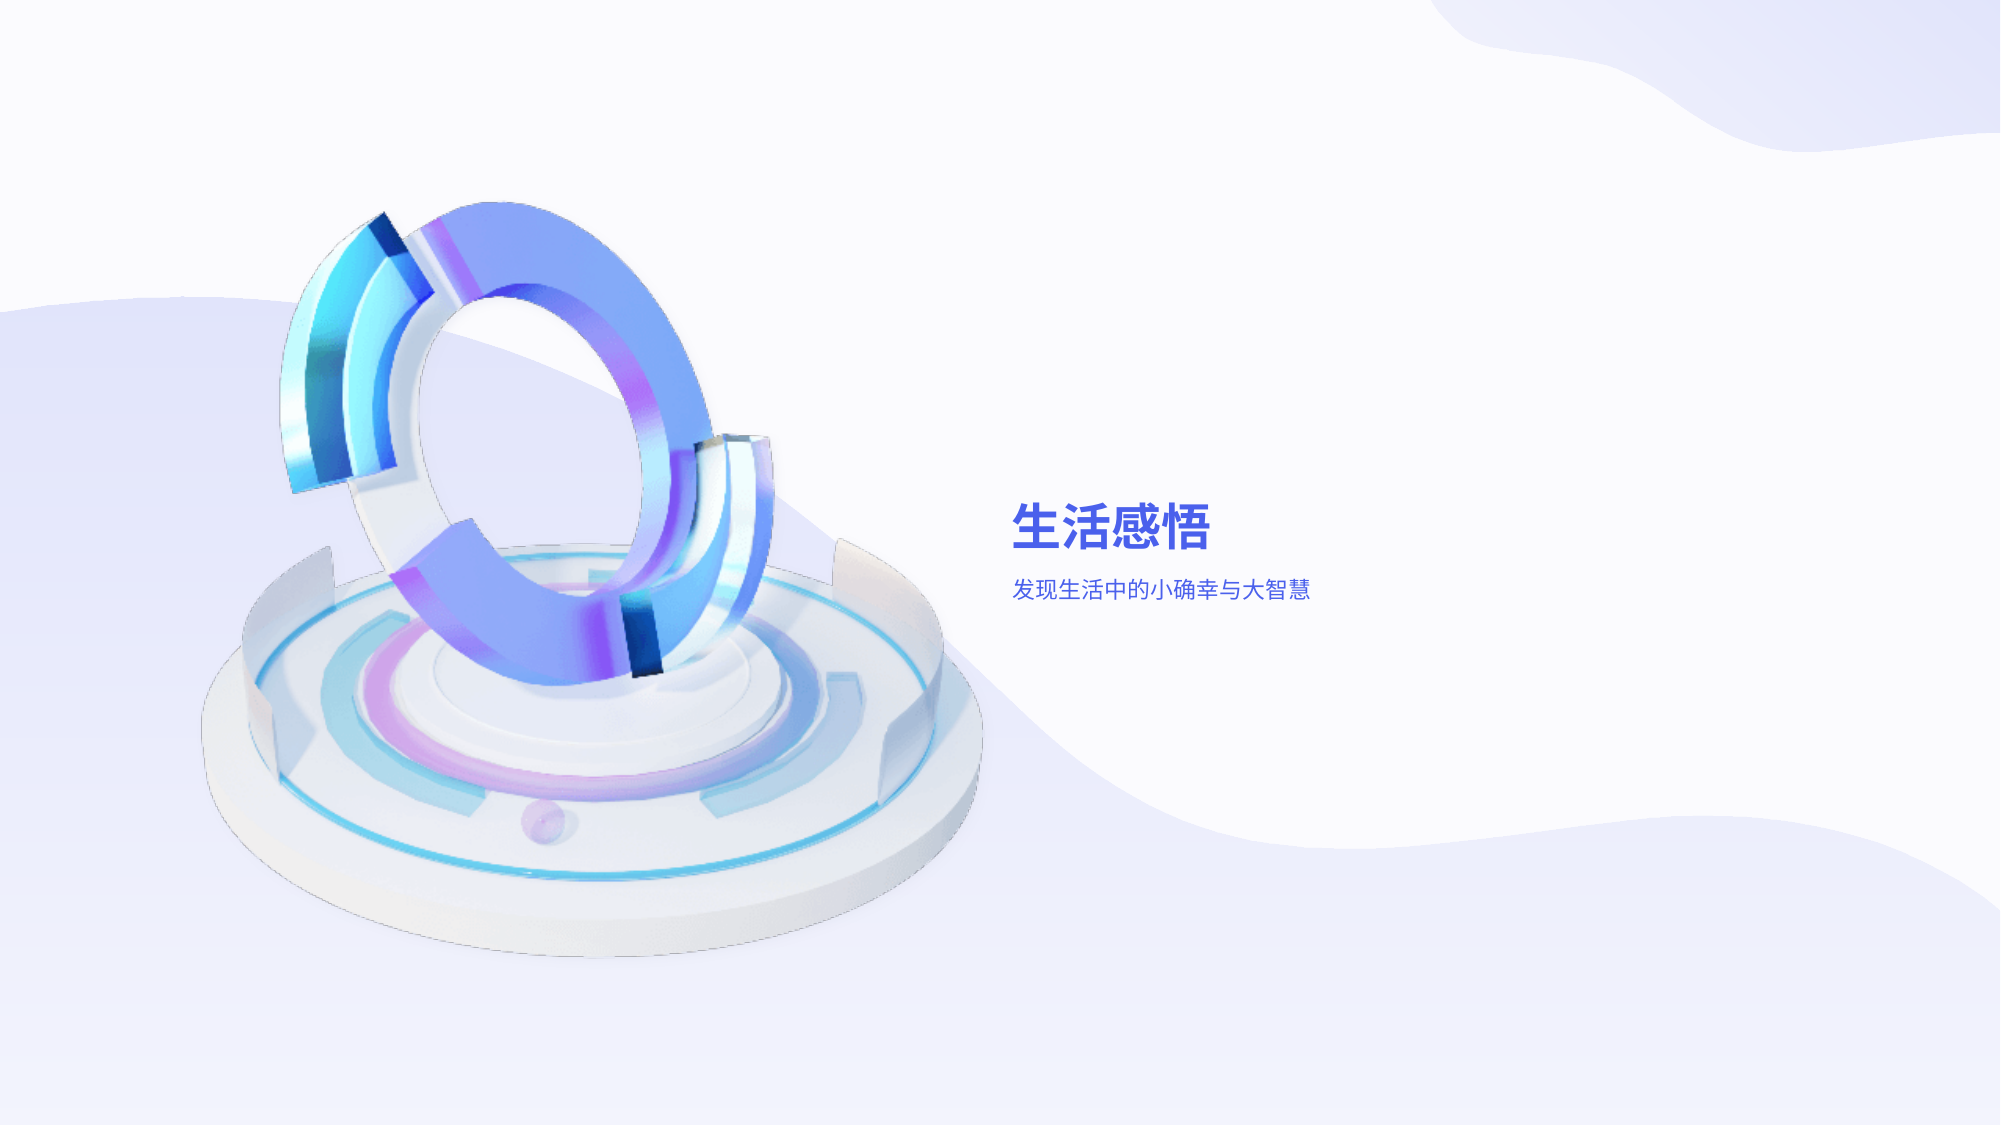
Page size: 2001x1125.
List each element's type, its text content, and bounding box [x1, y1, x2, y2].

picture [108, 118, 1019, 1029]
title 生活感悟 [996, 400, 1889, 563]
list 发现生活中的小确幸与大智慧 [997, 562, 1890, 648]
